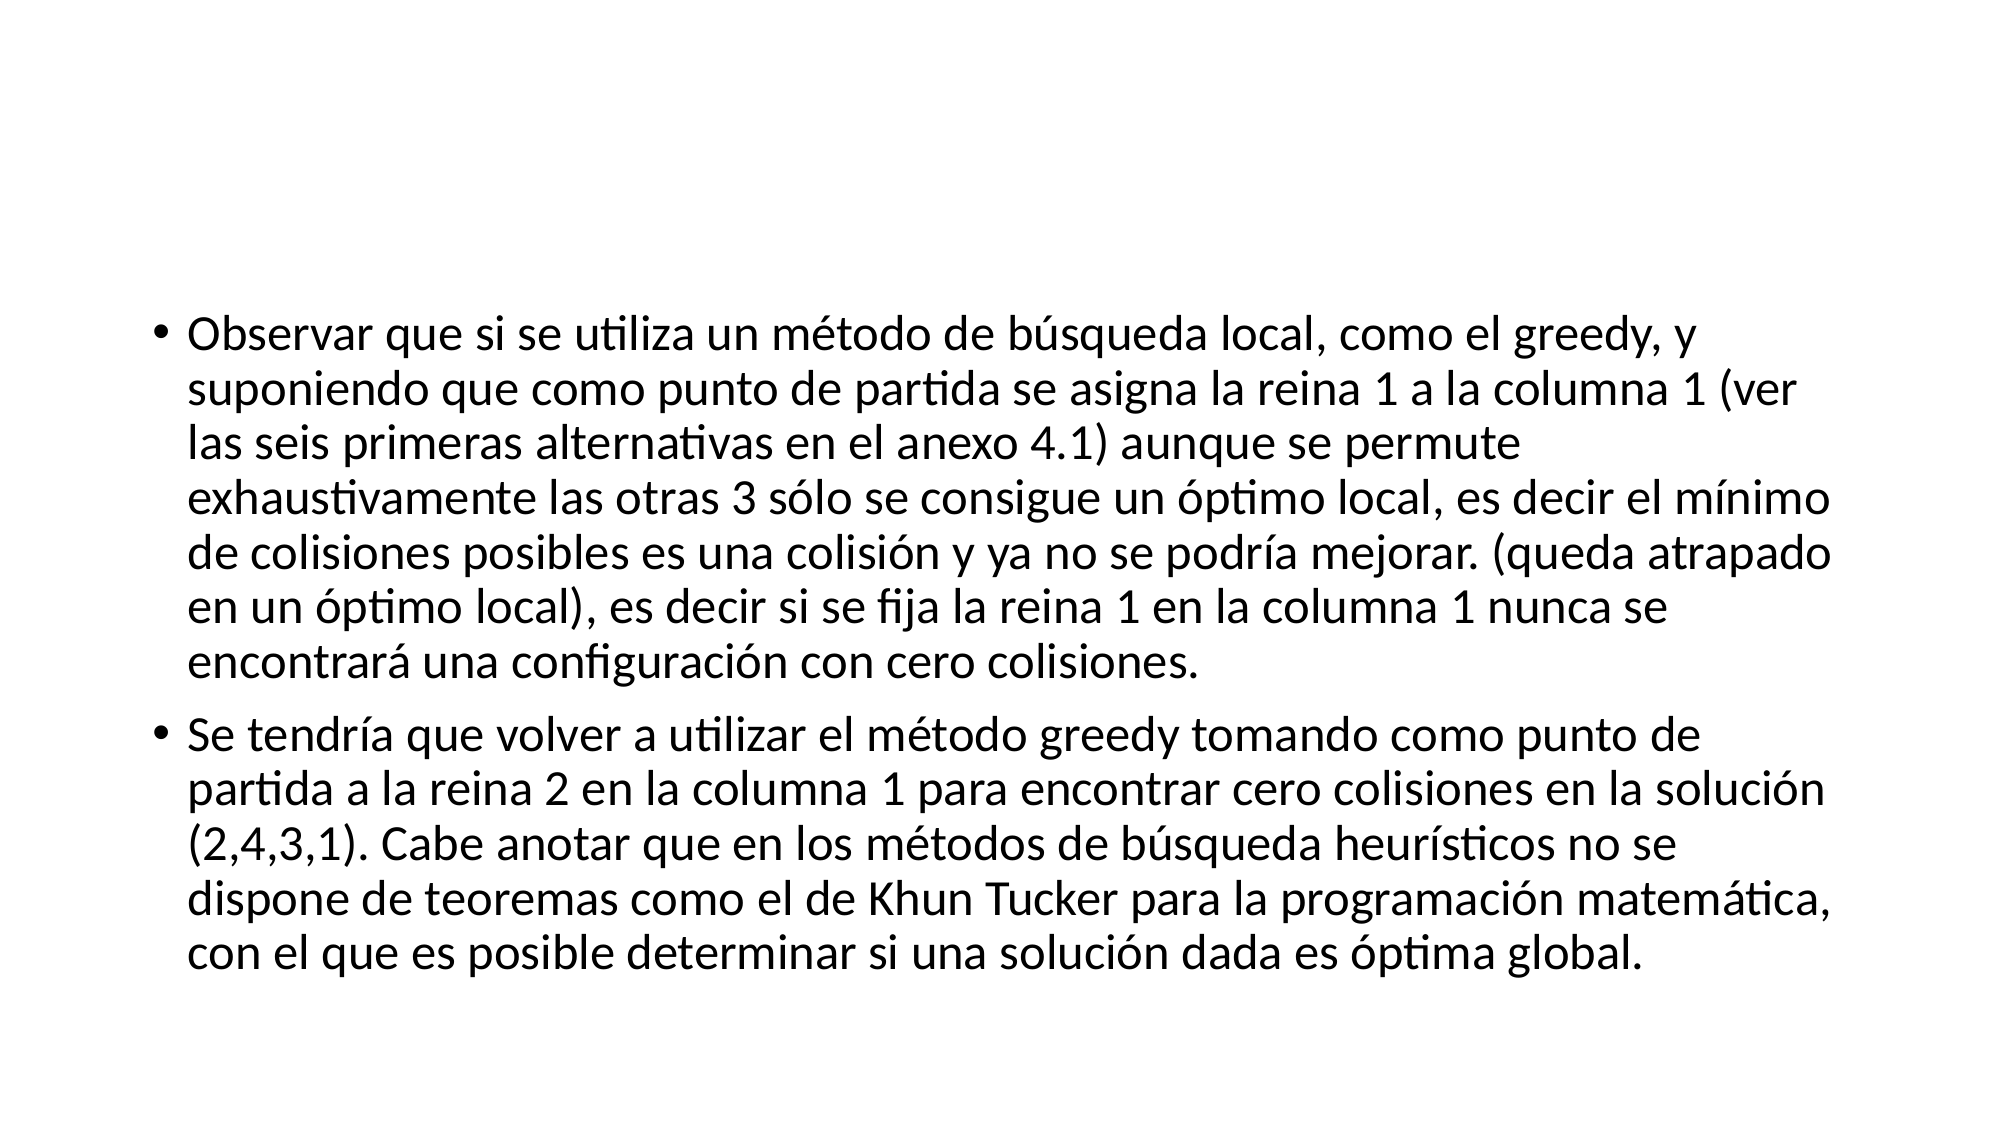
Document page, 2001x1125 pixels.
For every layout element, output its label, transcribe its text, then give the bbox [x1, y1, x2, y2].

list Observar que si se utiliza un método de búsqueda local, como el greedy, y suponiendo que como punto de partida se asigna la reina 1 a la columna 1 (ver las seis primeras alternativas en el anexo 4.1) aunque se permute exhaustivamente las otras 3 sólo se consigue un óptimo local, es decir el mínimo de colisiones posibles es una colisión y ya no se podría mejorar. (queda atrapado en un óptimo local), es decir si se fija la reina 1 en la columna 1 nunca se encontrará una configuración con cero colisiones. Se tendría que volver a utilizar el método greedy tomando como punto de partida a la reina 2 en la columna 1 para encontrar cero colisiones en la solución (2,4,3,1). Cabe anotar que en los métodos de búsqueda heurísticos no se dispone de teoremas como el de Khun Tucker para la programación matemática, con el que es posible determinar si una solución dada es óptima global. [137, 299, 1863, 1014]
